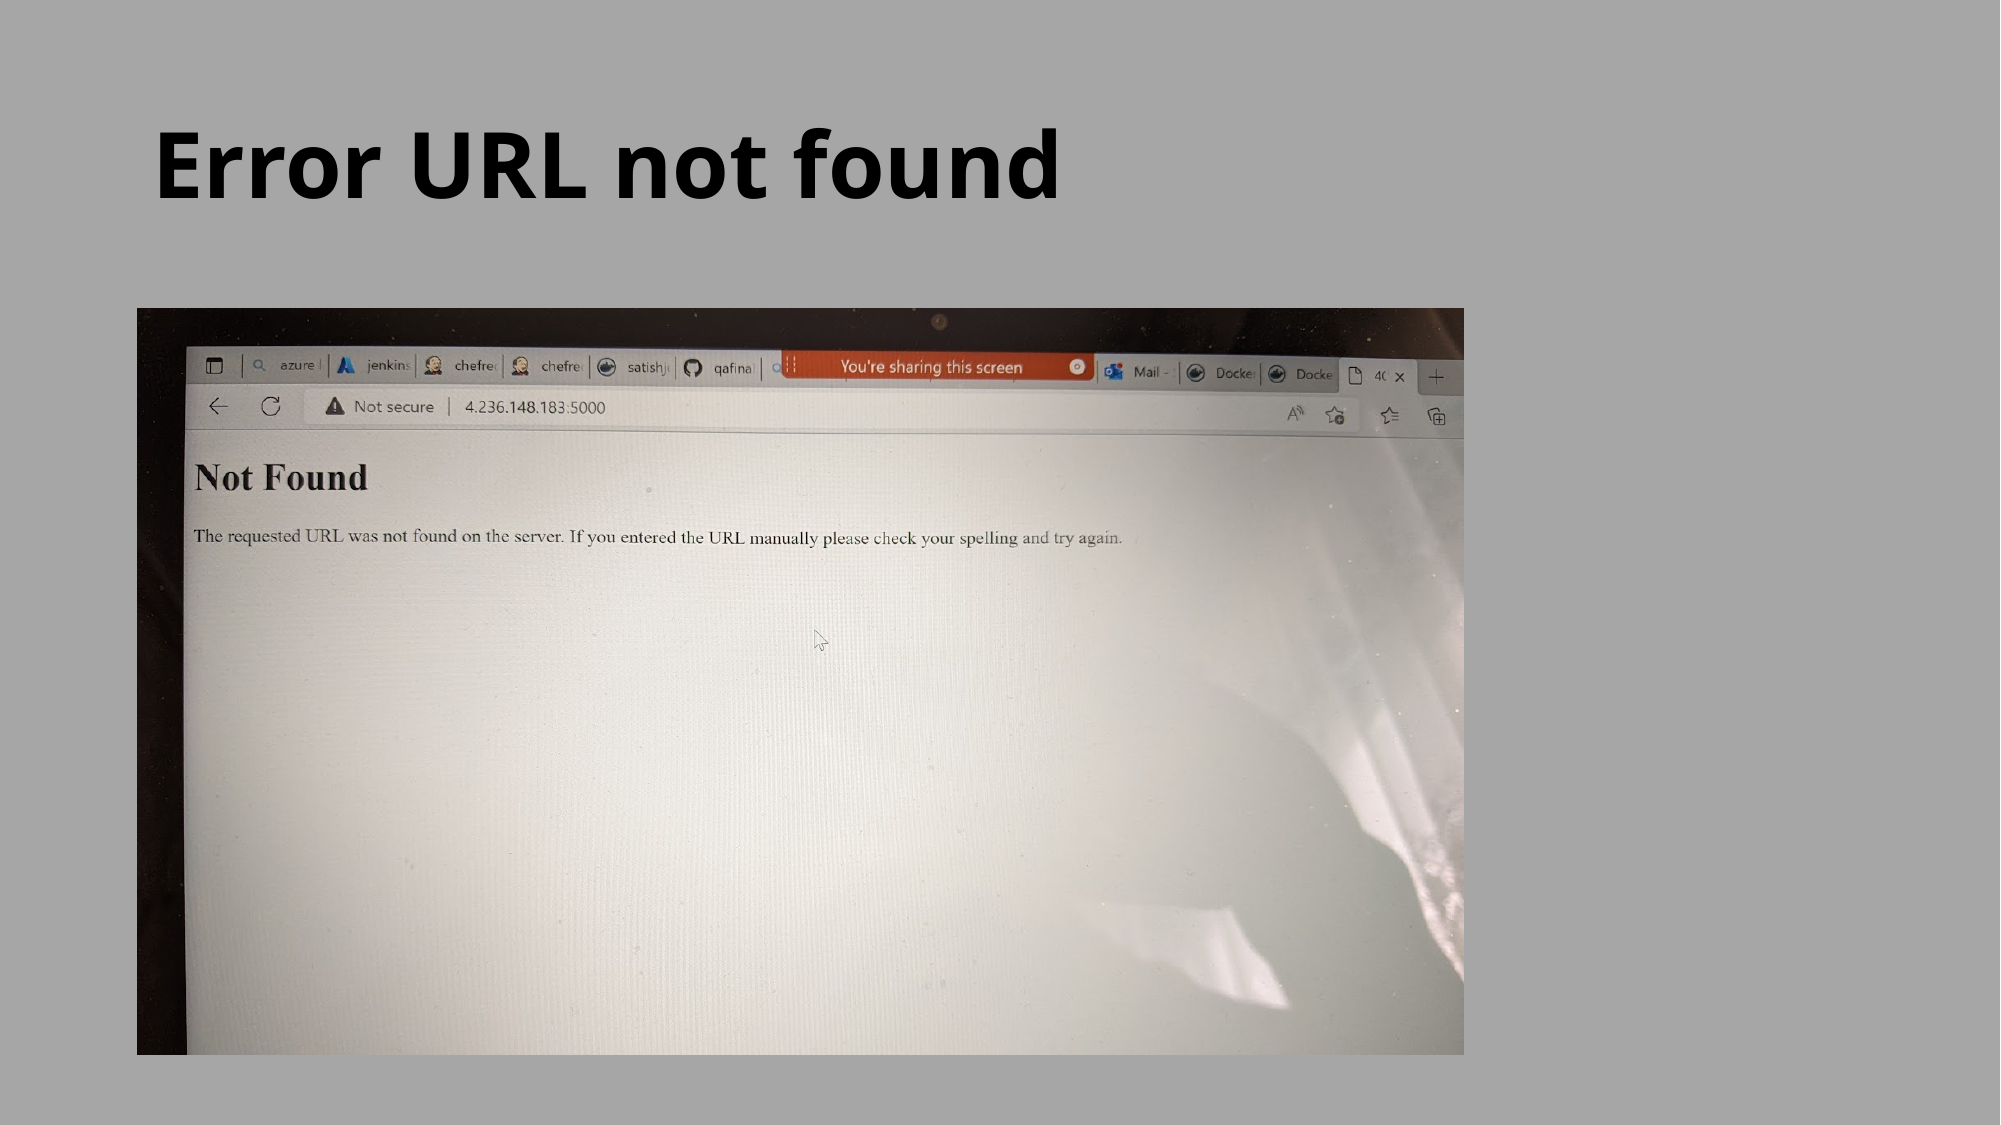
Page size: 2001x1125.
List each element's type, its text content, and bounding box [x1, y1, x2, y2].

title Error URL not found [137, 59, 1863, 278]
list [137, 308, 1464, 1055]
